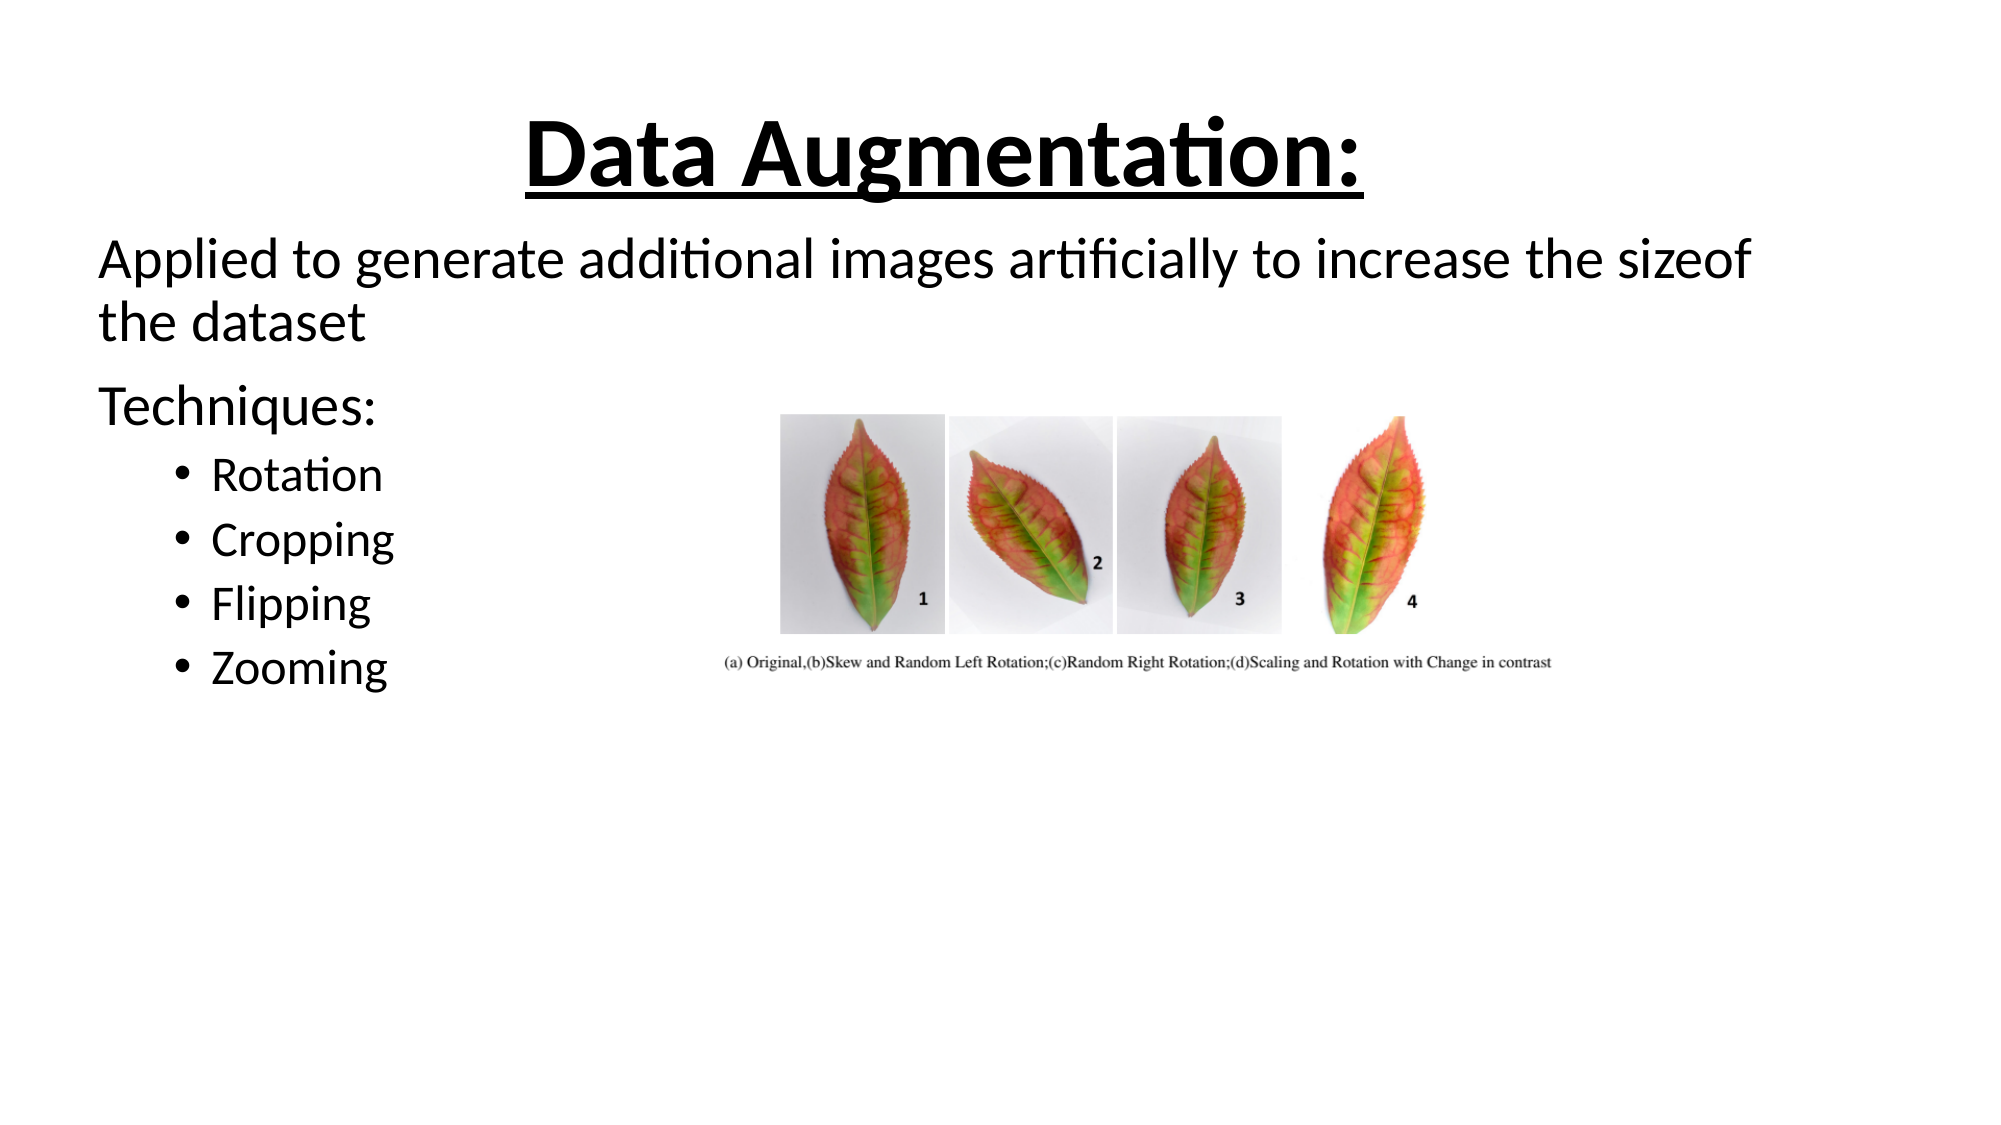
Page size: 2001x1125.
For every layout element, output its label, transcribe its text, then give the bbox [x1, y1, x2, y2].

list Data Augmentation: Applied to generate additional images artificially to increase the sizeof the dataset Techniques: Rotation Cropping Flipping Zooming [83, 92, 1805, 1087]
picture [724, 409, 1559, 682]
